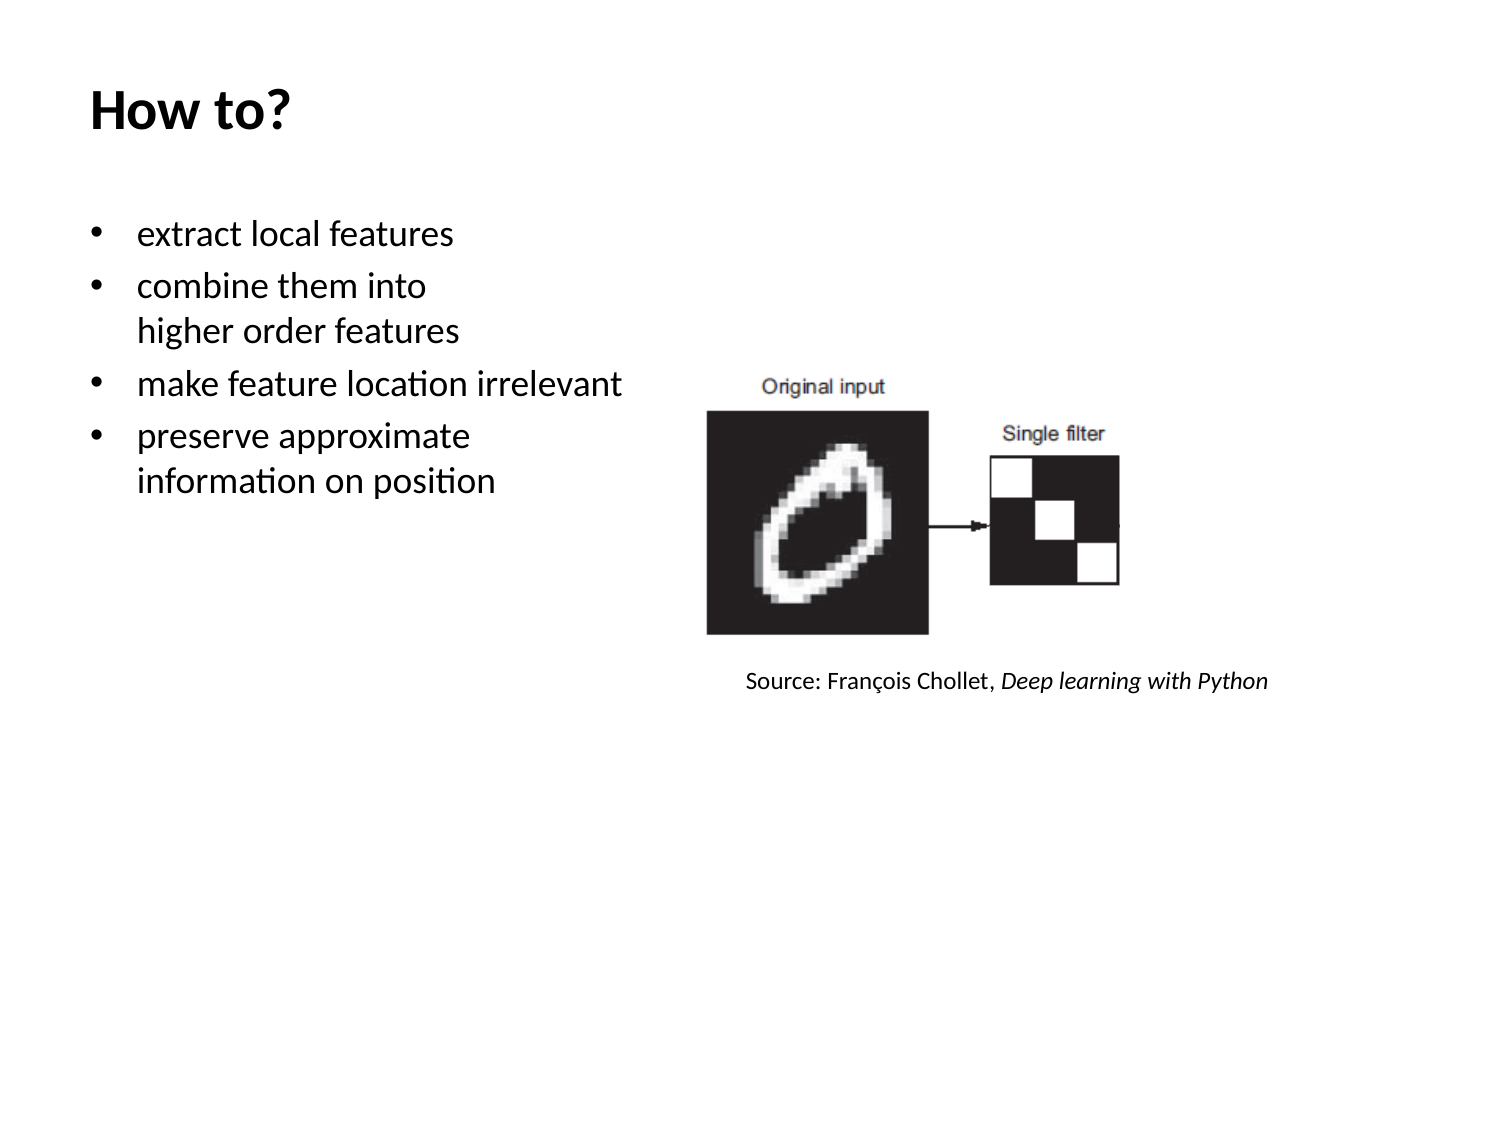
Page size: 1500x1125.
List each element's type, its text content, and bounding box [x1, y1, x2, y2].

picture [678, 278, 1120, 658]
list extract local features combine them into higher order features make feature location irrelevant preserve approximate information on position [75, 149, 703, 1005]
title How to? [75, 44, 569, 149]
text_box Source: François Chollet, Deep learning with Python [731, 656, 1376, 702]
